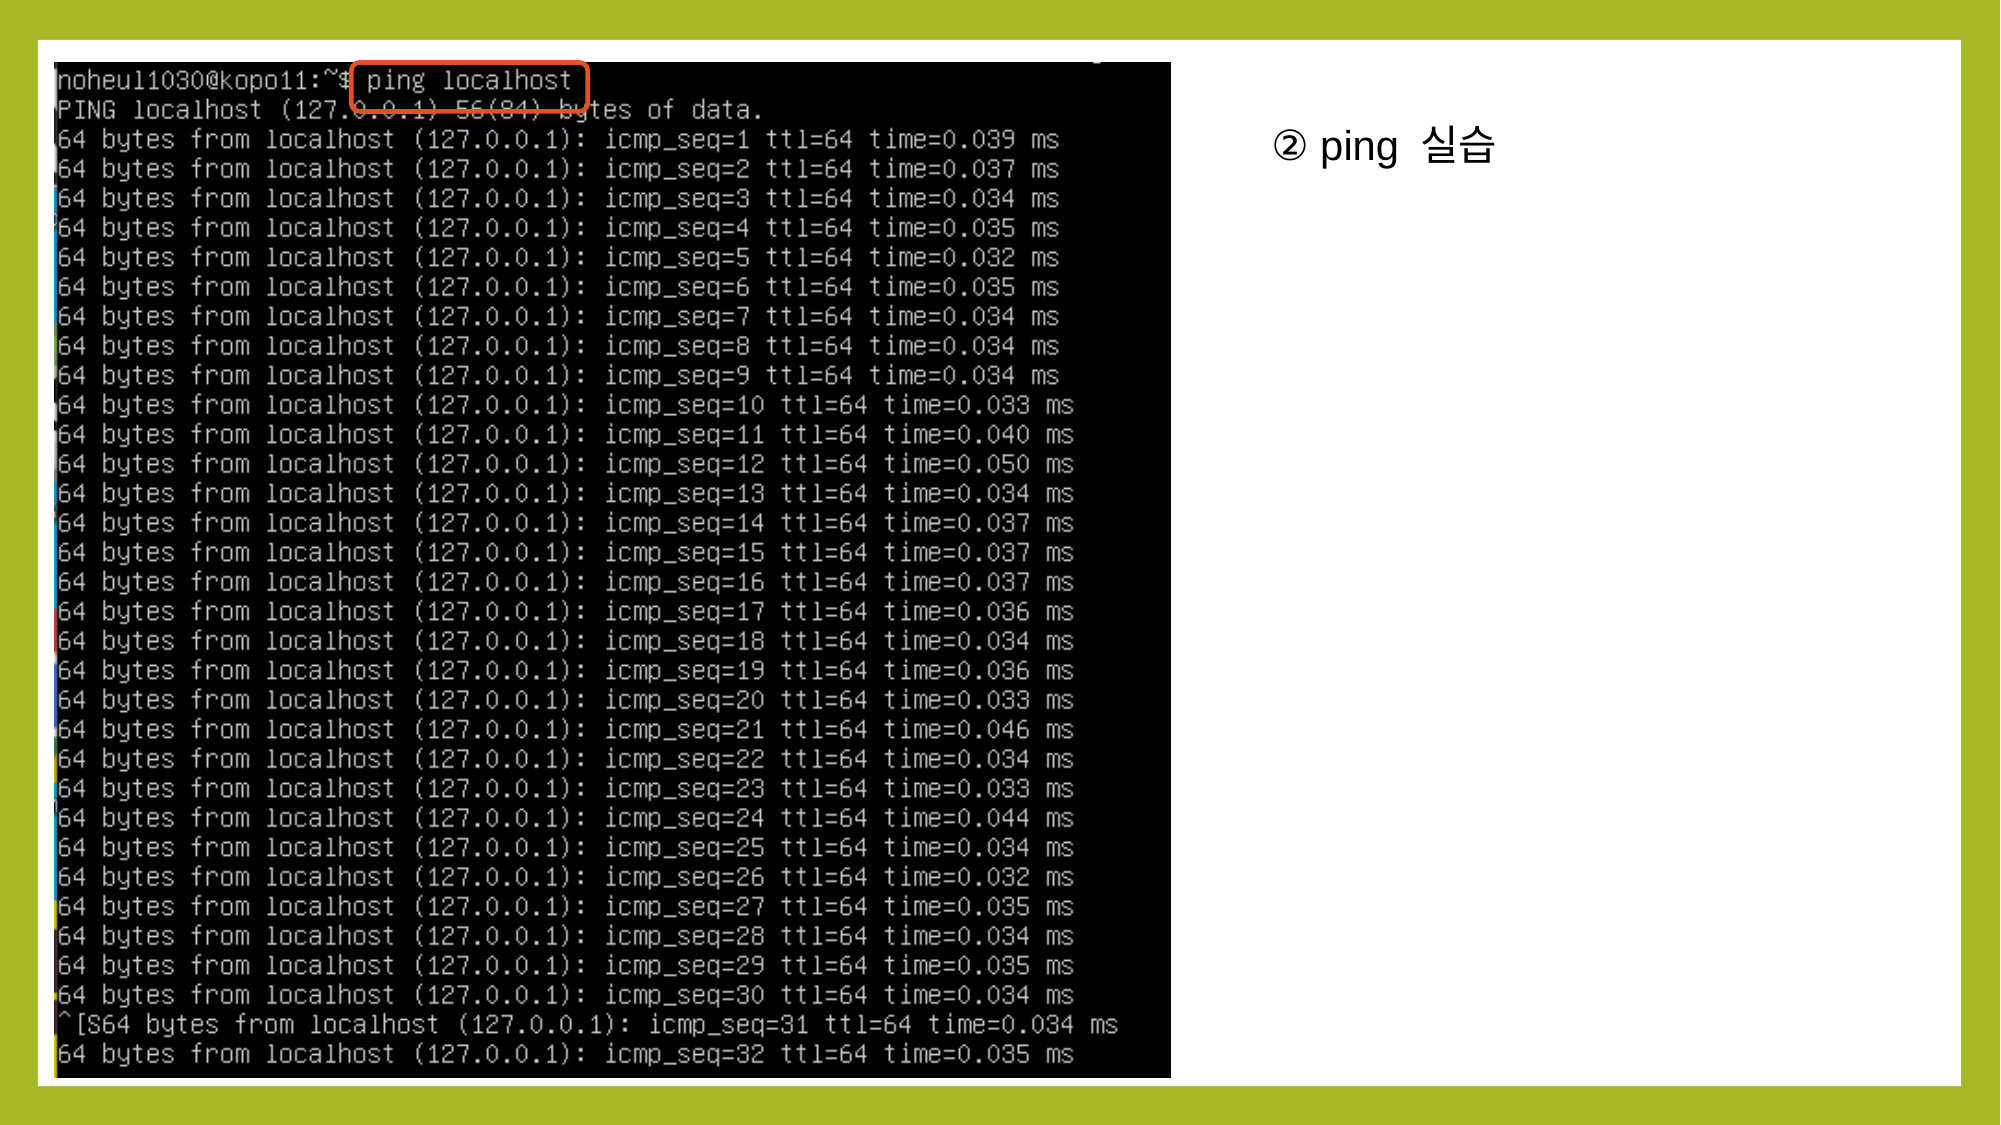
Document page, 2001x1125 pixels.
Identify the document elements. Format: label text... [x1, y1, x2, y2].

picture [54, 62, 1172, 1078]
text_box ② ping 실습 [1256, 111, 1513, 177]
